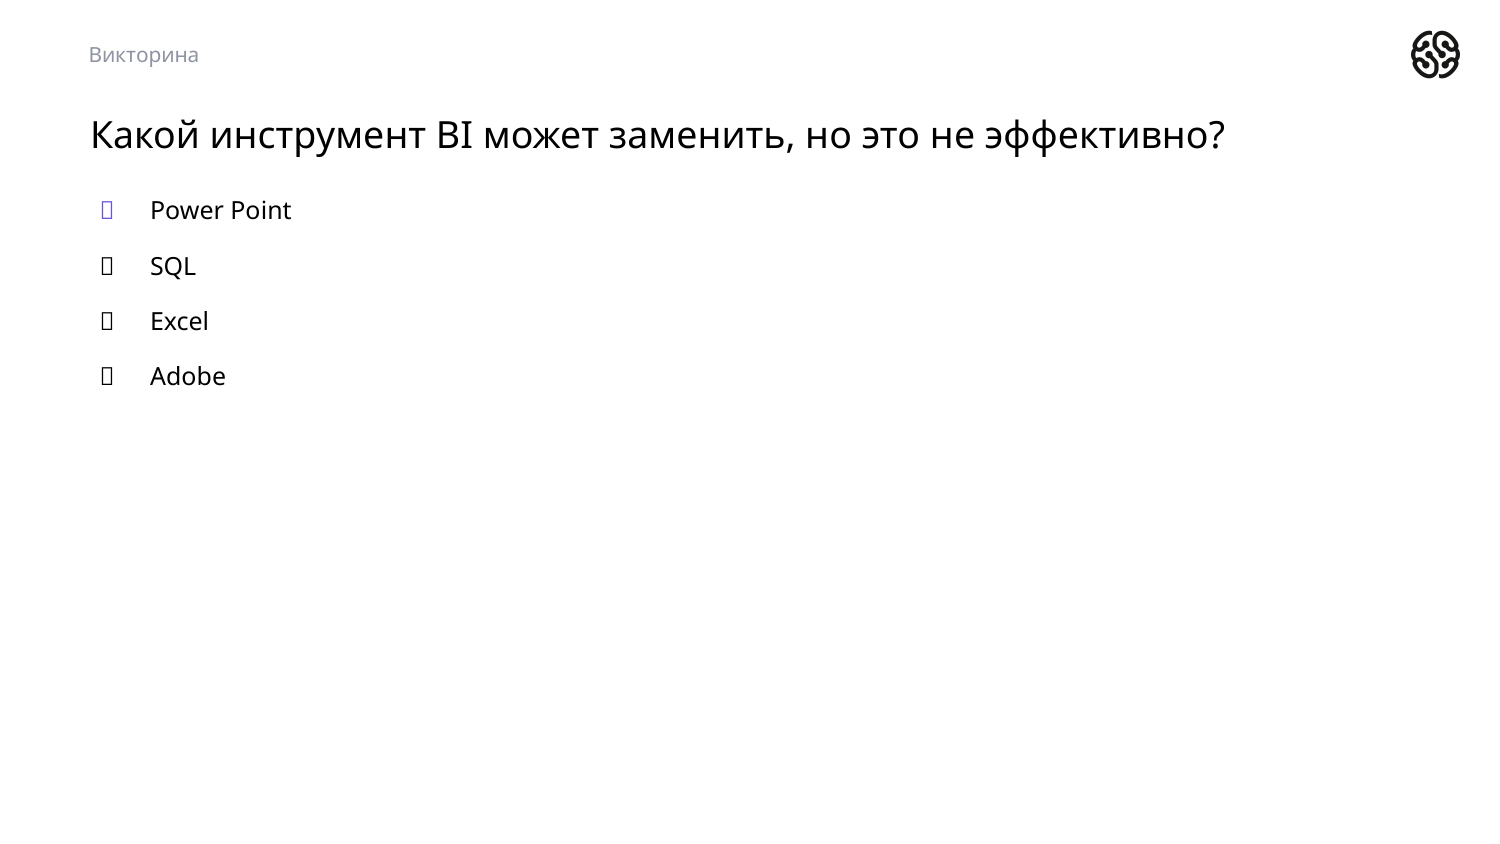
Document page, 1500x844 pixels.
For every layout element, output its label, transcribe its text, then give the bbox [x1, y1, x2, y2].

subtitle Power Point SQL Excel Adobe [88, 46, 1412, 536]
picture [1413, 30, 1460, 79]
subtitle Викторина [88, 24, 1066, 84]
title Какой инструмент BI может заменить, но это не эффективно? [90, 15, 1413, 157]
